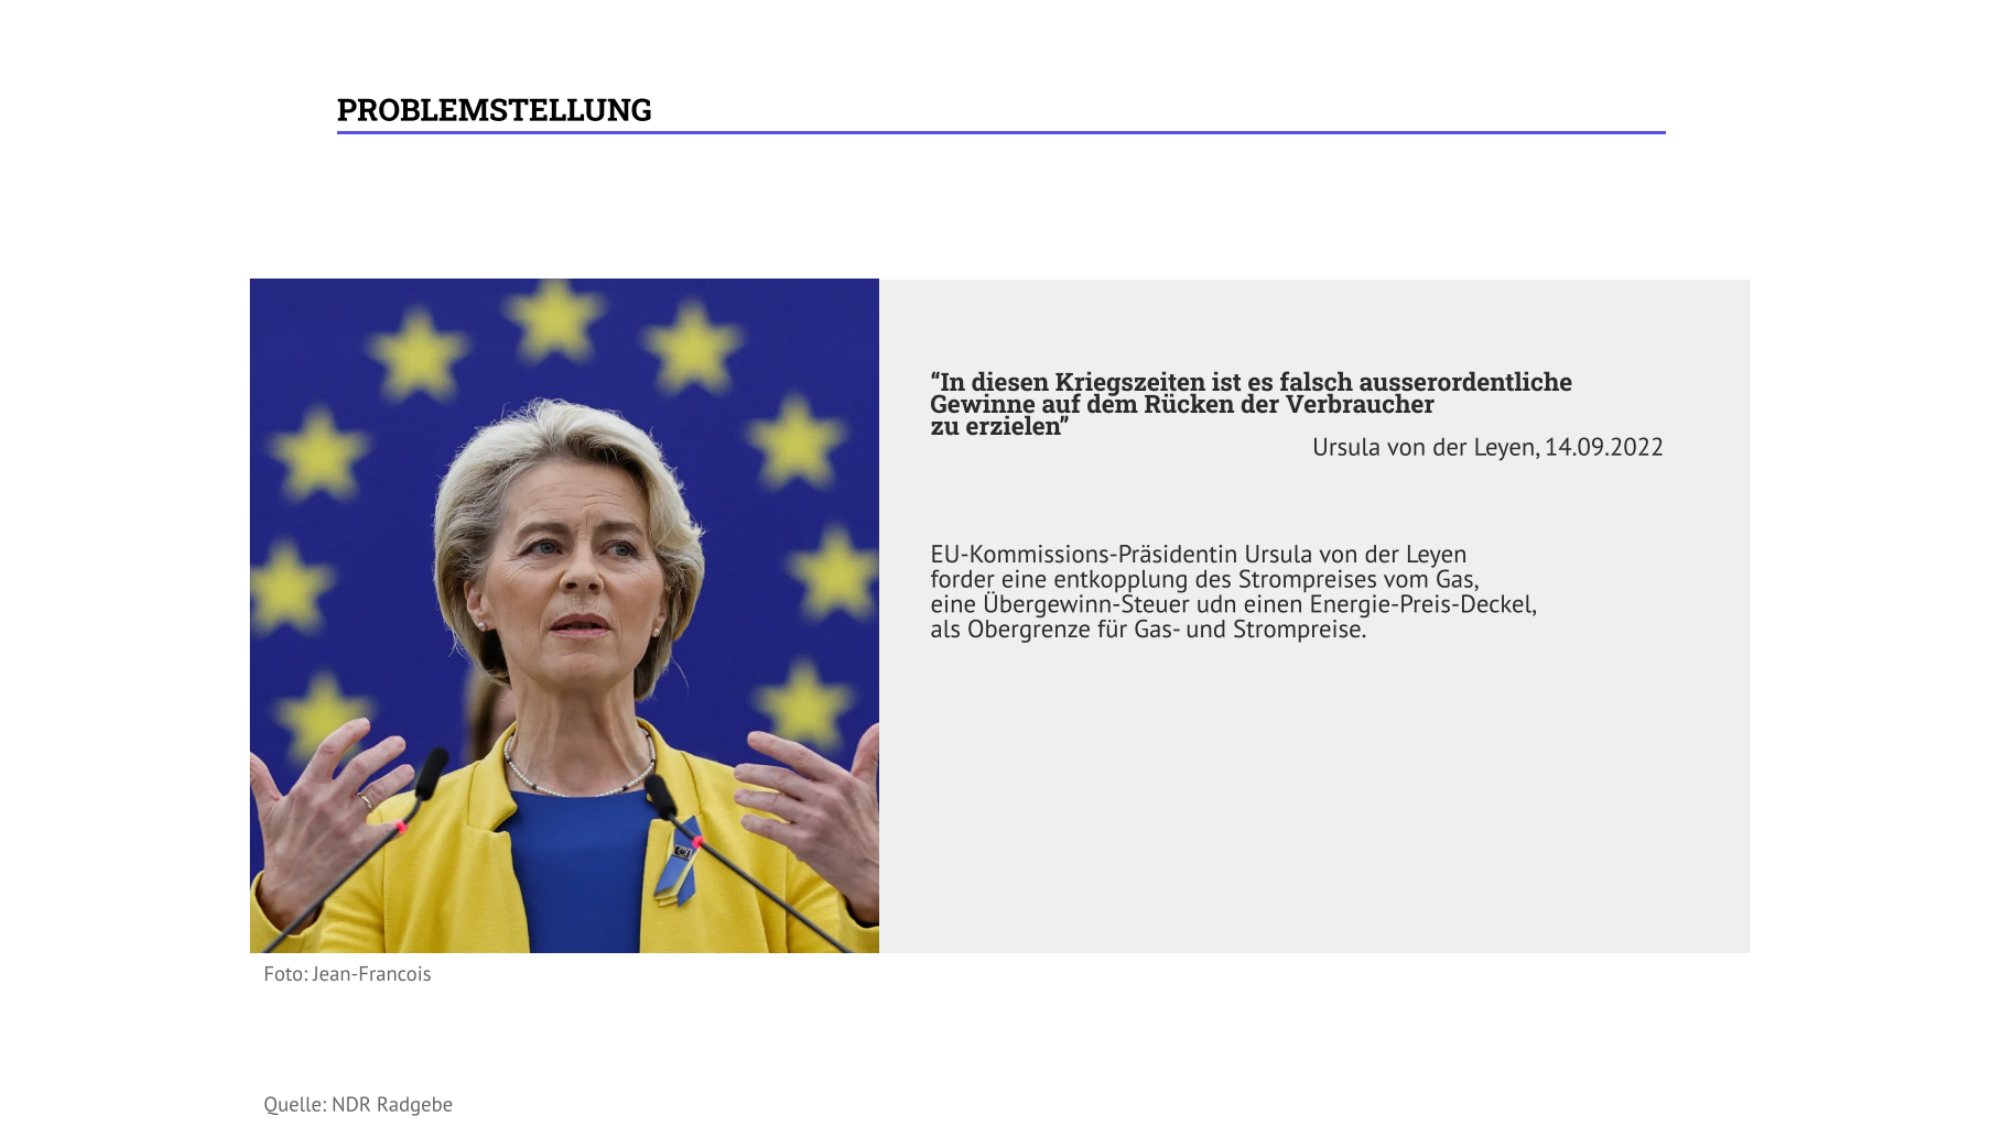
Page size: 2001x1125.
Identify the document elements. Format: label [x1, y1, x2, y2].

picture [249, 0, 1750, 1125]
